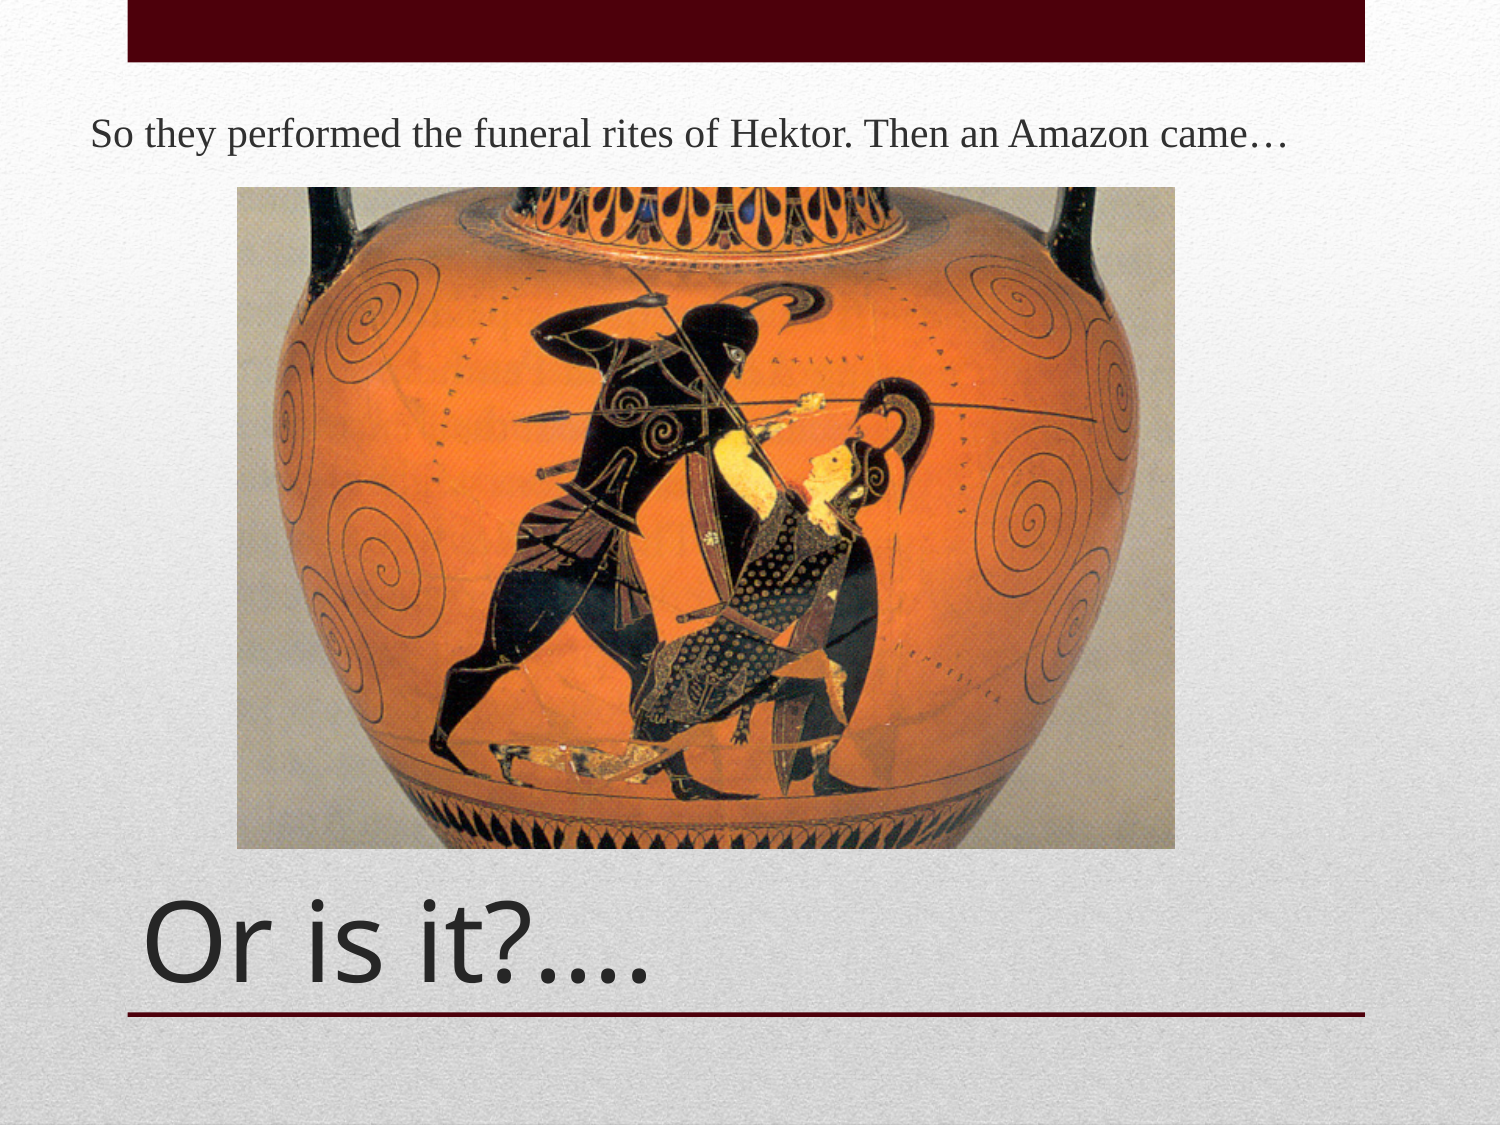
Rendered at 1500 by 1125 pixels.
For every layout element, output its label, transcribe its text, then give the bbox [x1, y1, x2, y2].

title Or is it?.... [125, 750, 1238, 1013]
picture [236, 186, 1176, 850]
list So they performed the funeral rites of Hektor. Then an Amazon came… [75, 87, 1500, 175]
